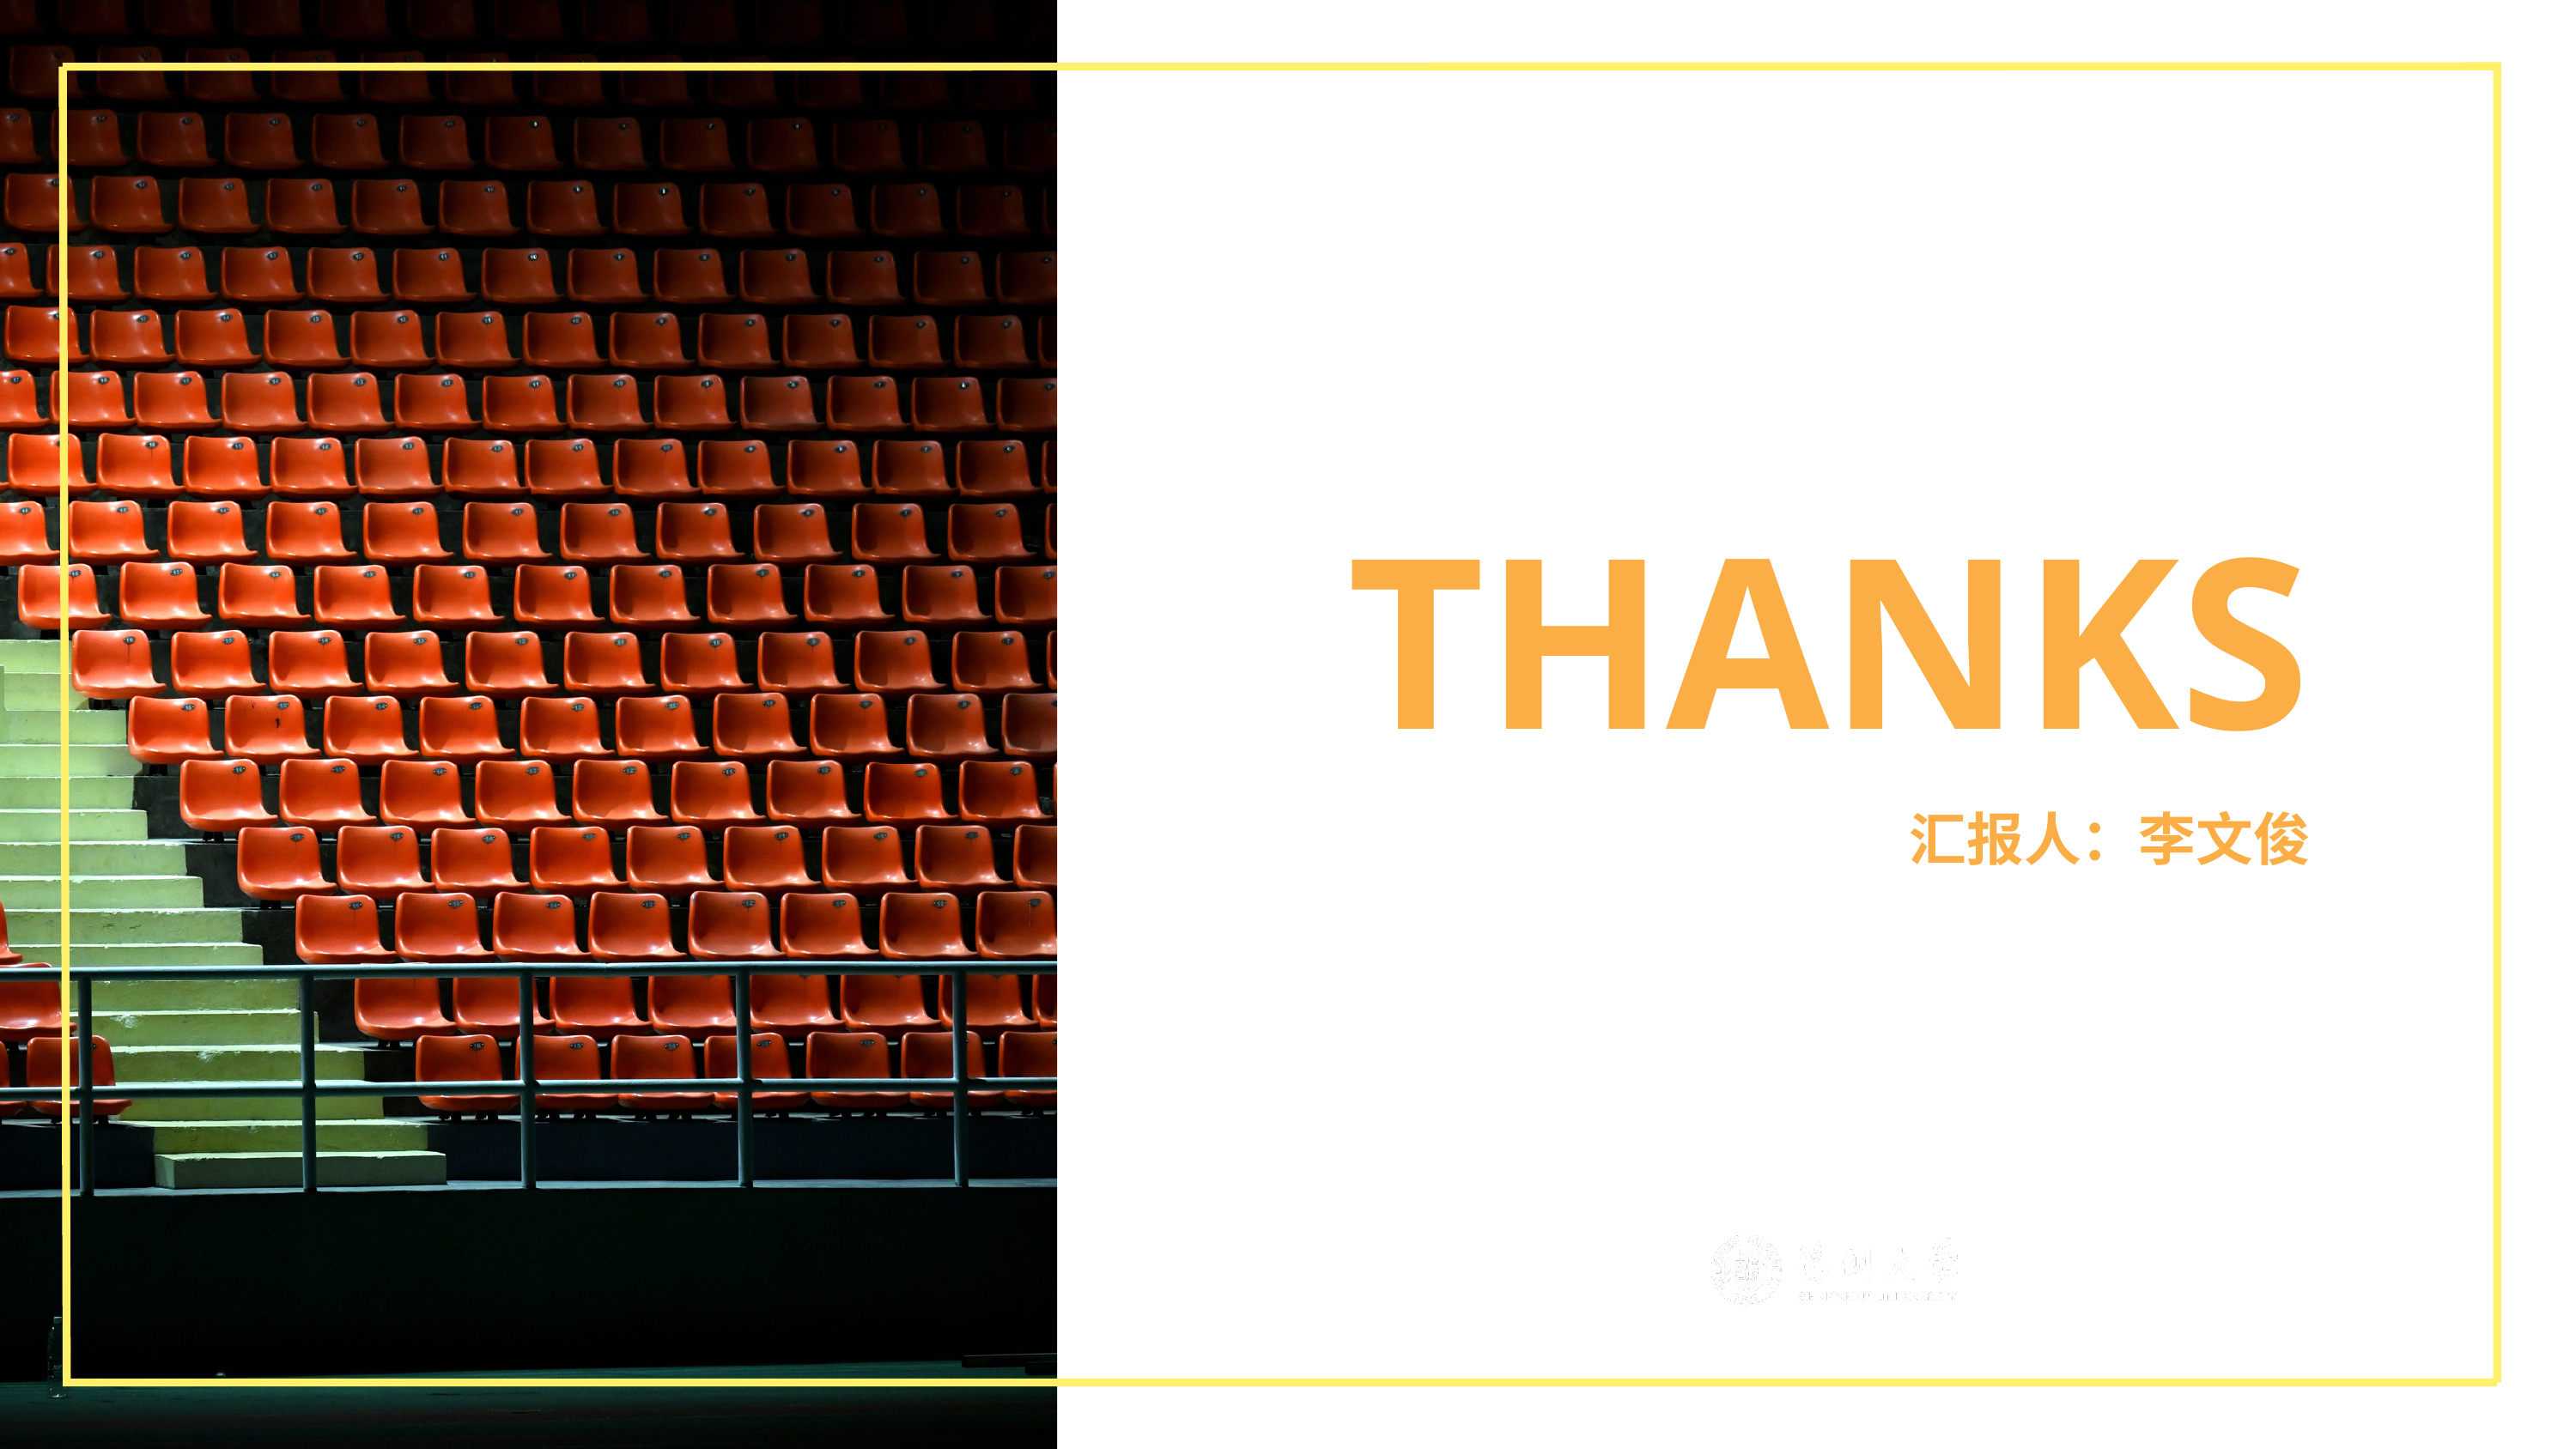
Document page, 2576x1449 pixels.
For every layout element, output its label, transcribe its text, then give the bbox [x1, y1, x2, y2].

text_box THANKS [1243, 445, 2311, 778]
picture [1687, 1217, 1985, 1325]
text_box [0, 0, 1058, 1449]
text_box 汇报人：李文俊 [1898, 786, 2311, 872]
